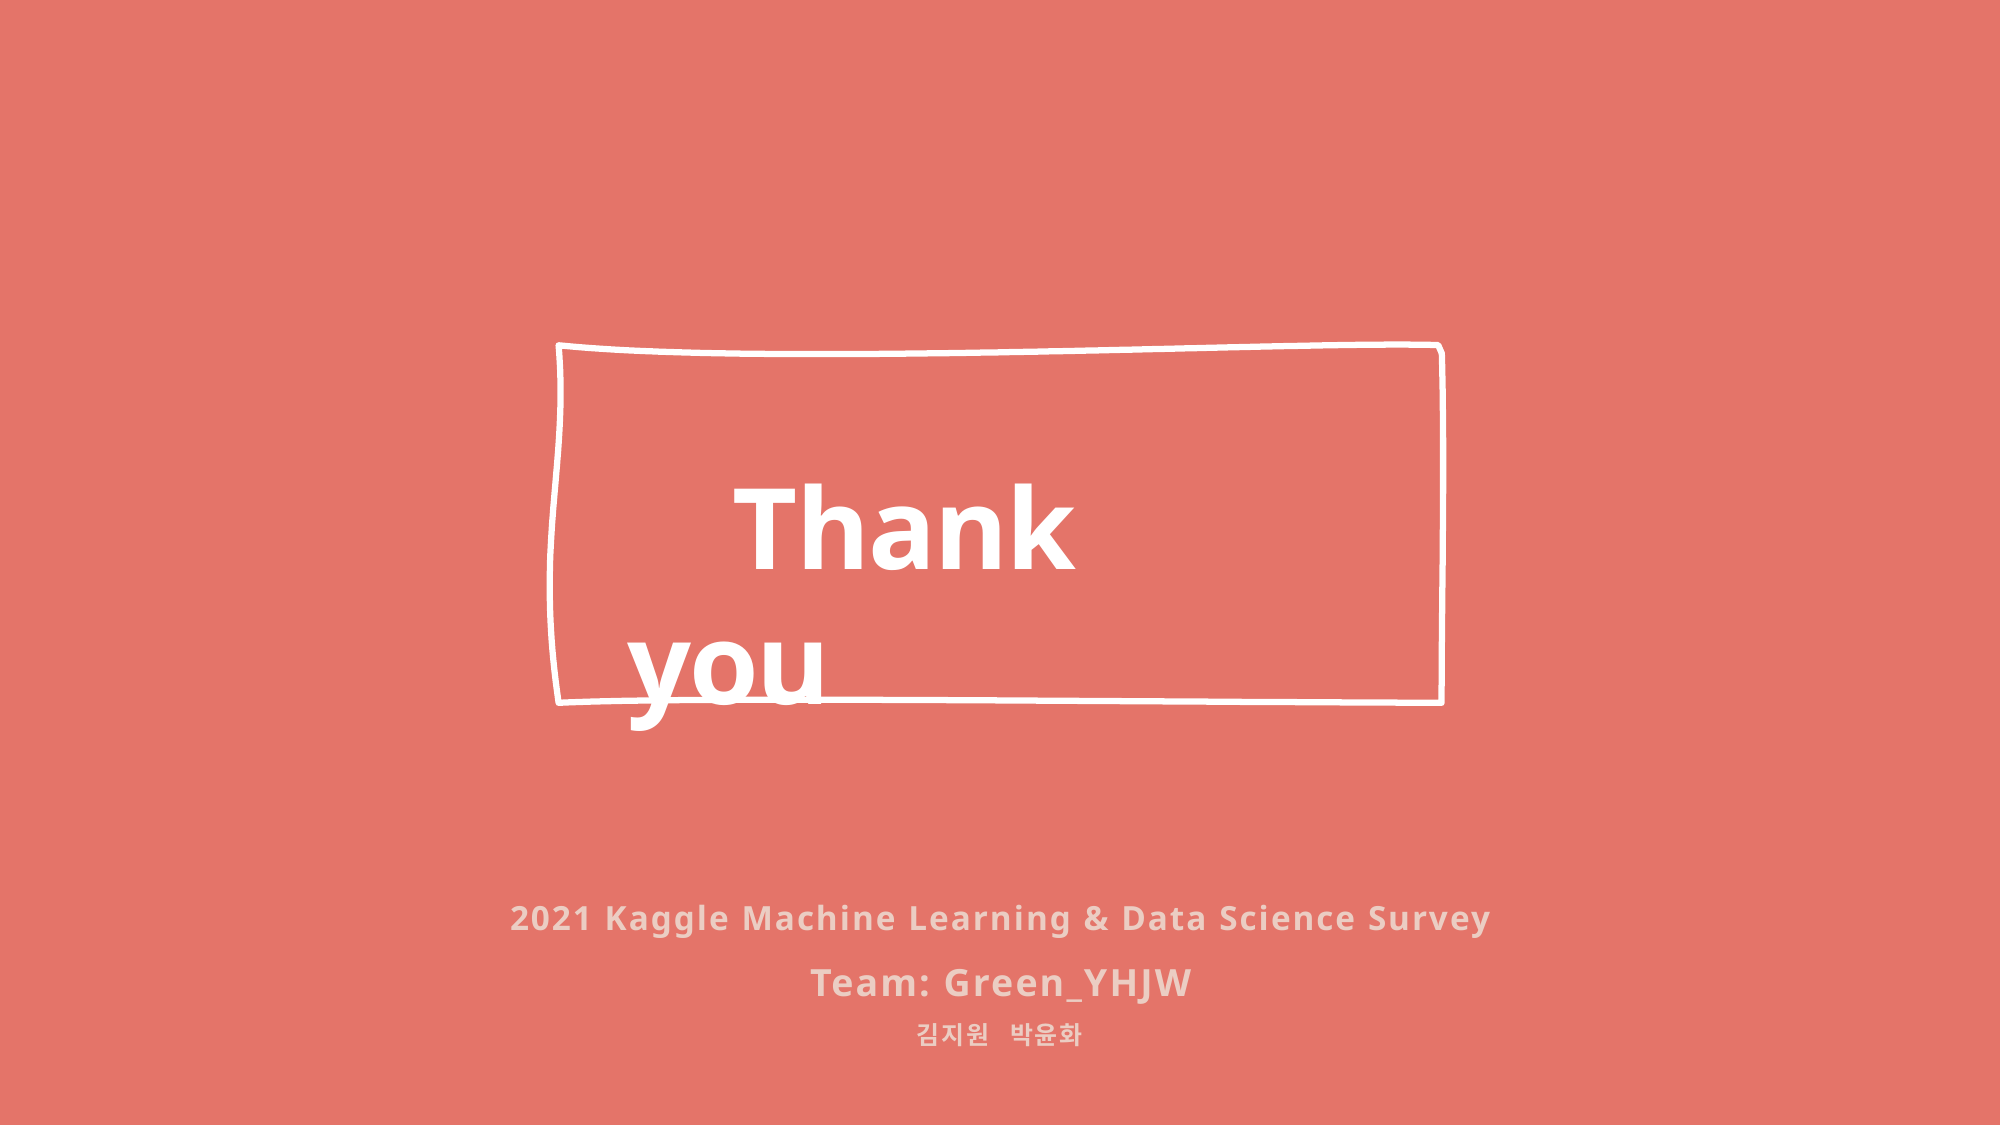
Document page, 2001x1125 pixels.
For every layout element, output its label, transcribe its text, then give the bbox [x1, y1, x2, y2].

text_box [549, 344, 1444, 703]
text_box [0, 0, 2000, 1125]
title Thank you [624, 454, 1300, 727]
text_box 2021 Kaggle Machine Learning & Data Science Survey Team: Green_YHJW 김지원 박윤화 [319, 875, 1681, 1050]
